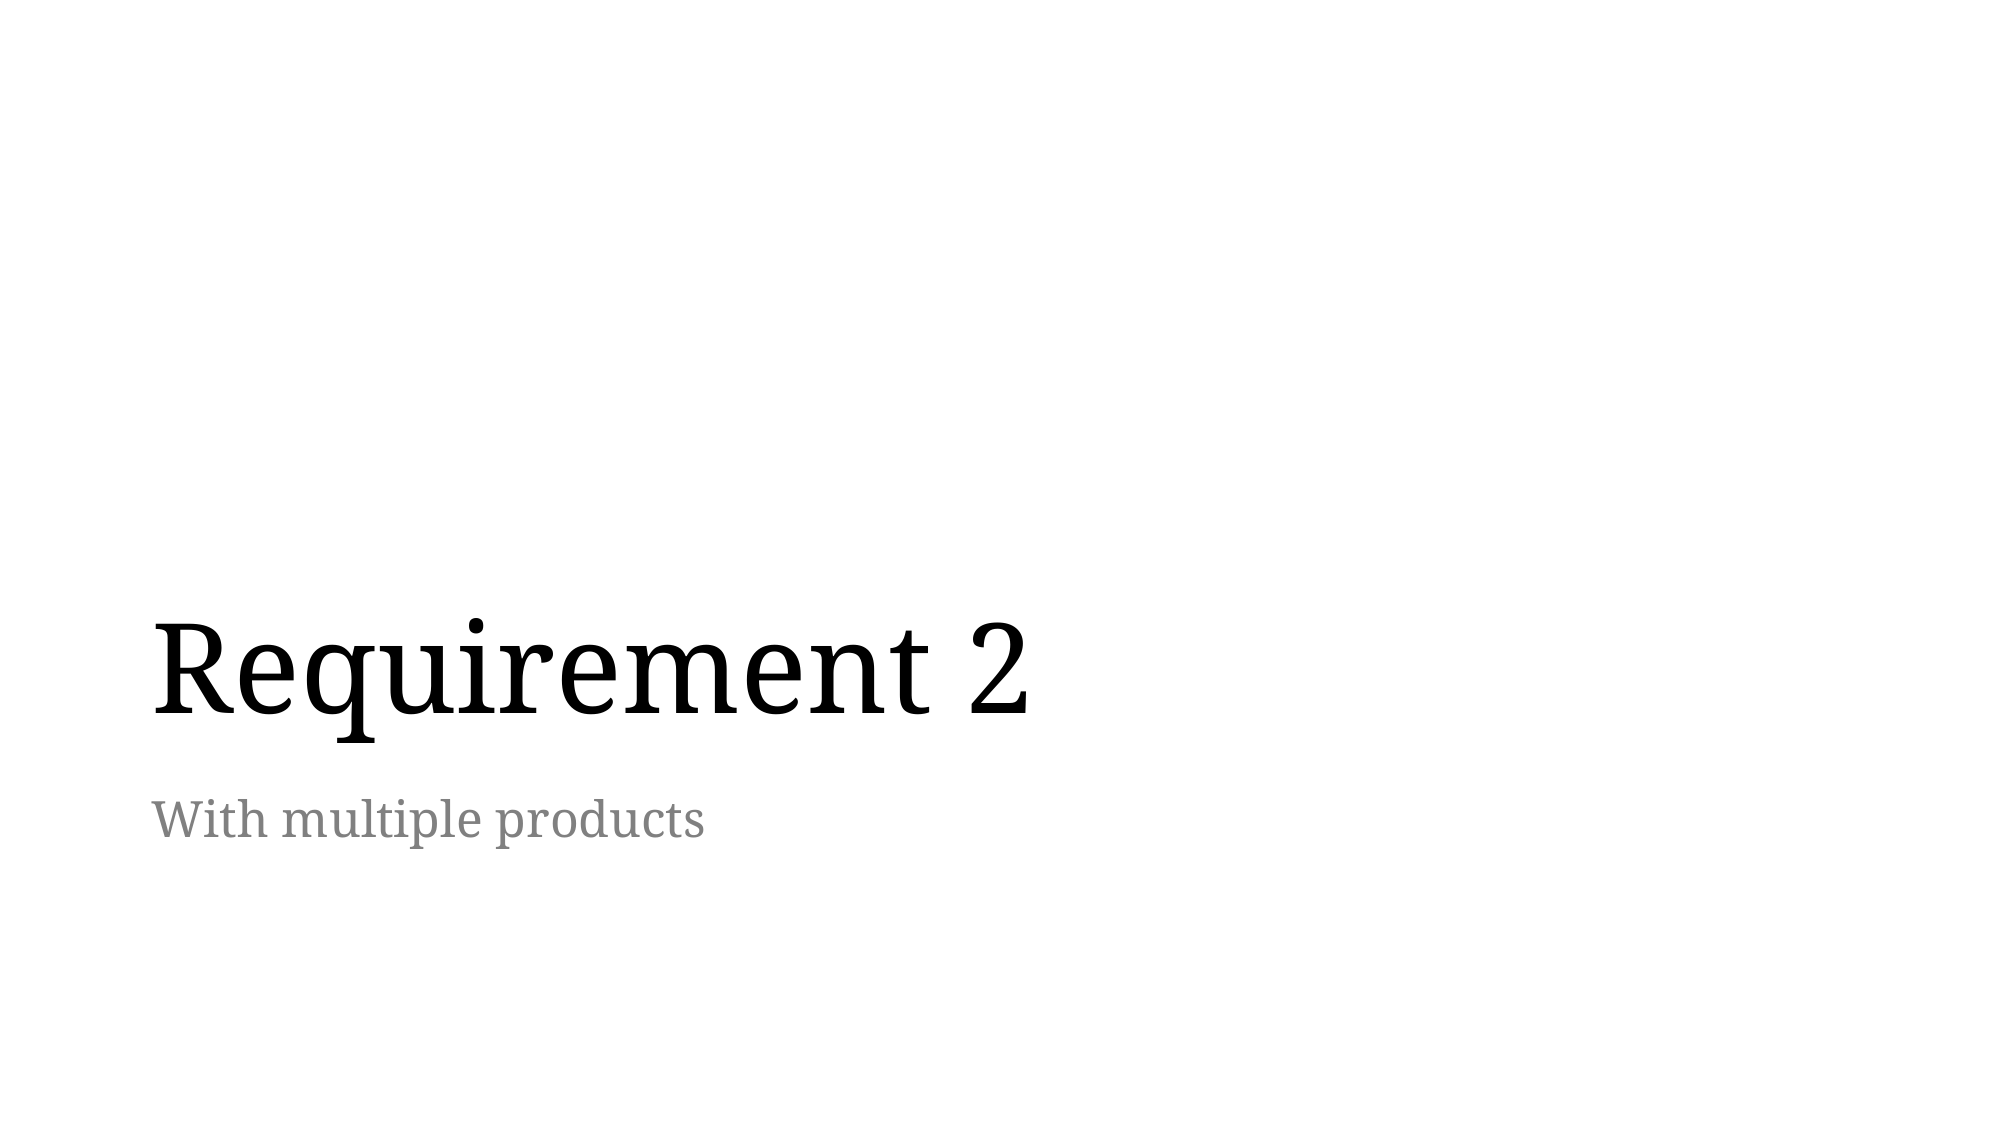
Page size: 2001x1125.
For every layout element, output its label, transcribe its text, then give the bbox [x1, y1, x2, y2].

title Requirement 2 [136, 280, 1862, 749]
list With multiple products [136, 787, 1862, 1034]
